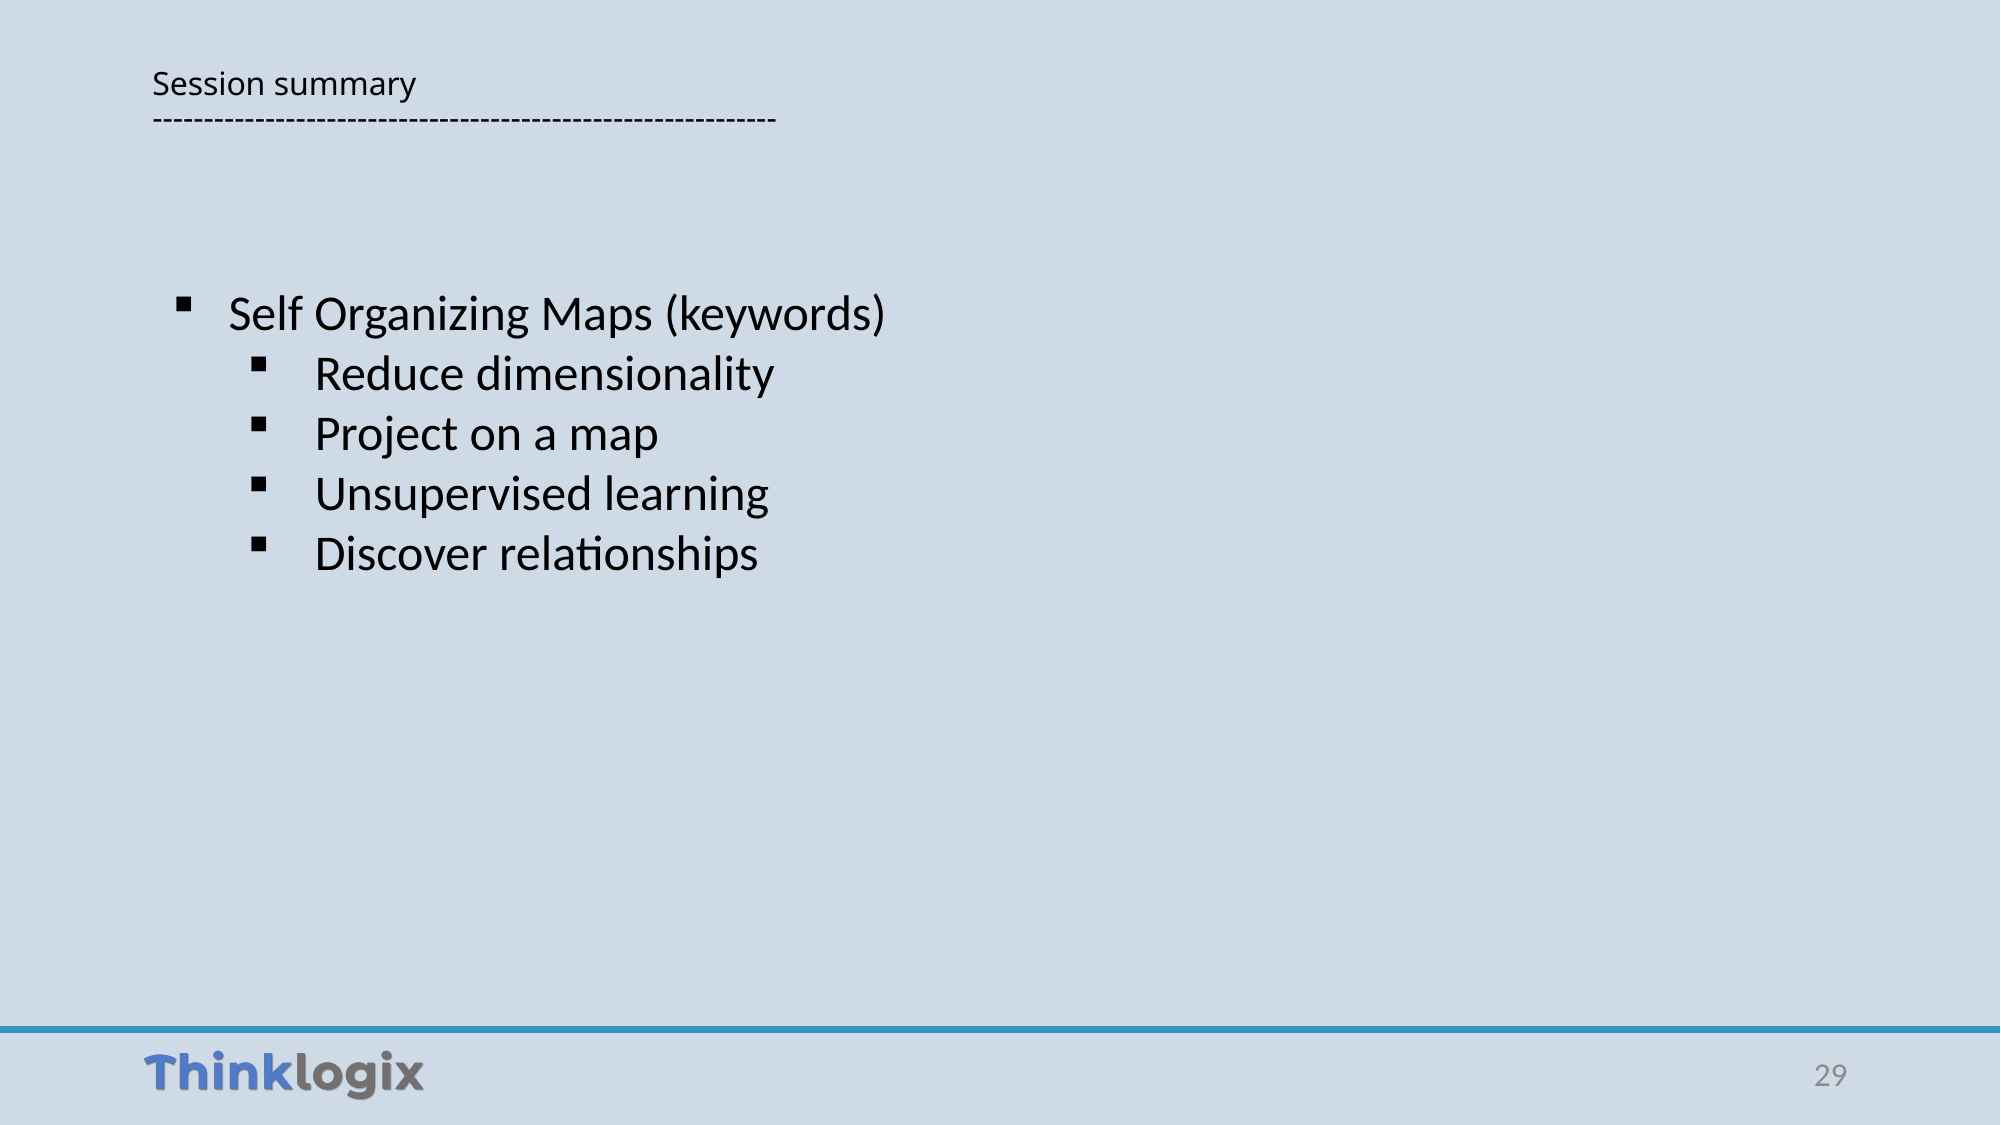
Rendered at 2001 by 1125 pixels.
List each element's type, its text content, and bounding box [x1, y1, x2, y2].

slide_number 29 [1412, 1042, 1863, 1103]
picture [115, 1036, 456, 1109]
title Session summary ------------------------------------------------------------- [137, 59, 1863, 208]
text_box Self Organizing Maps (keywords) Reduce dimensionality Project on a map Unsupervised learning Discover relationships [157, 272, 1663, 588]
